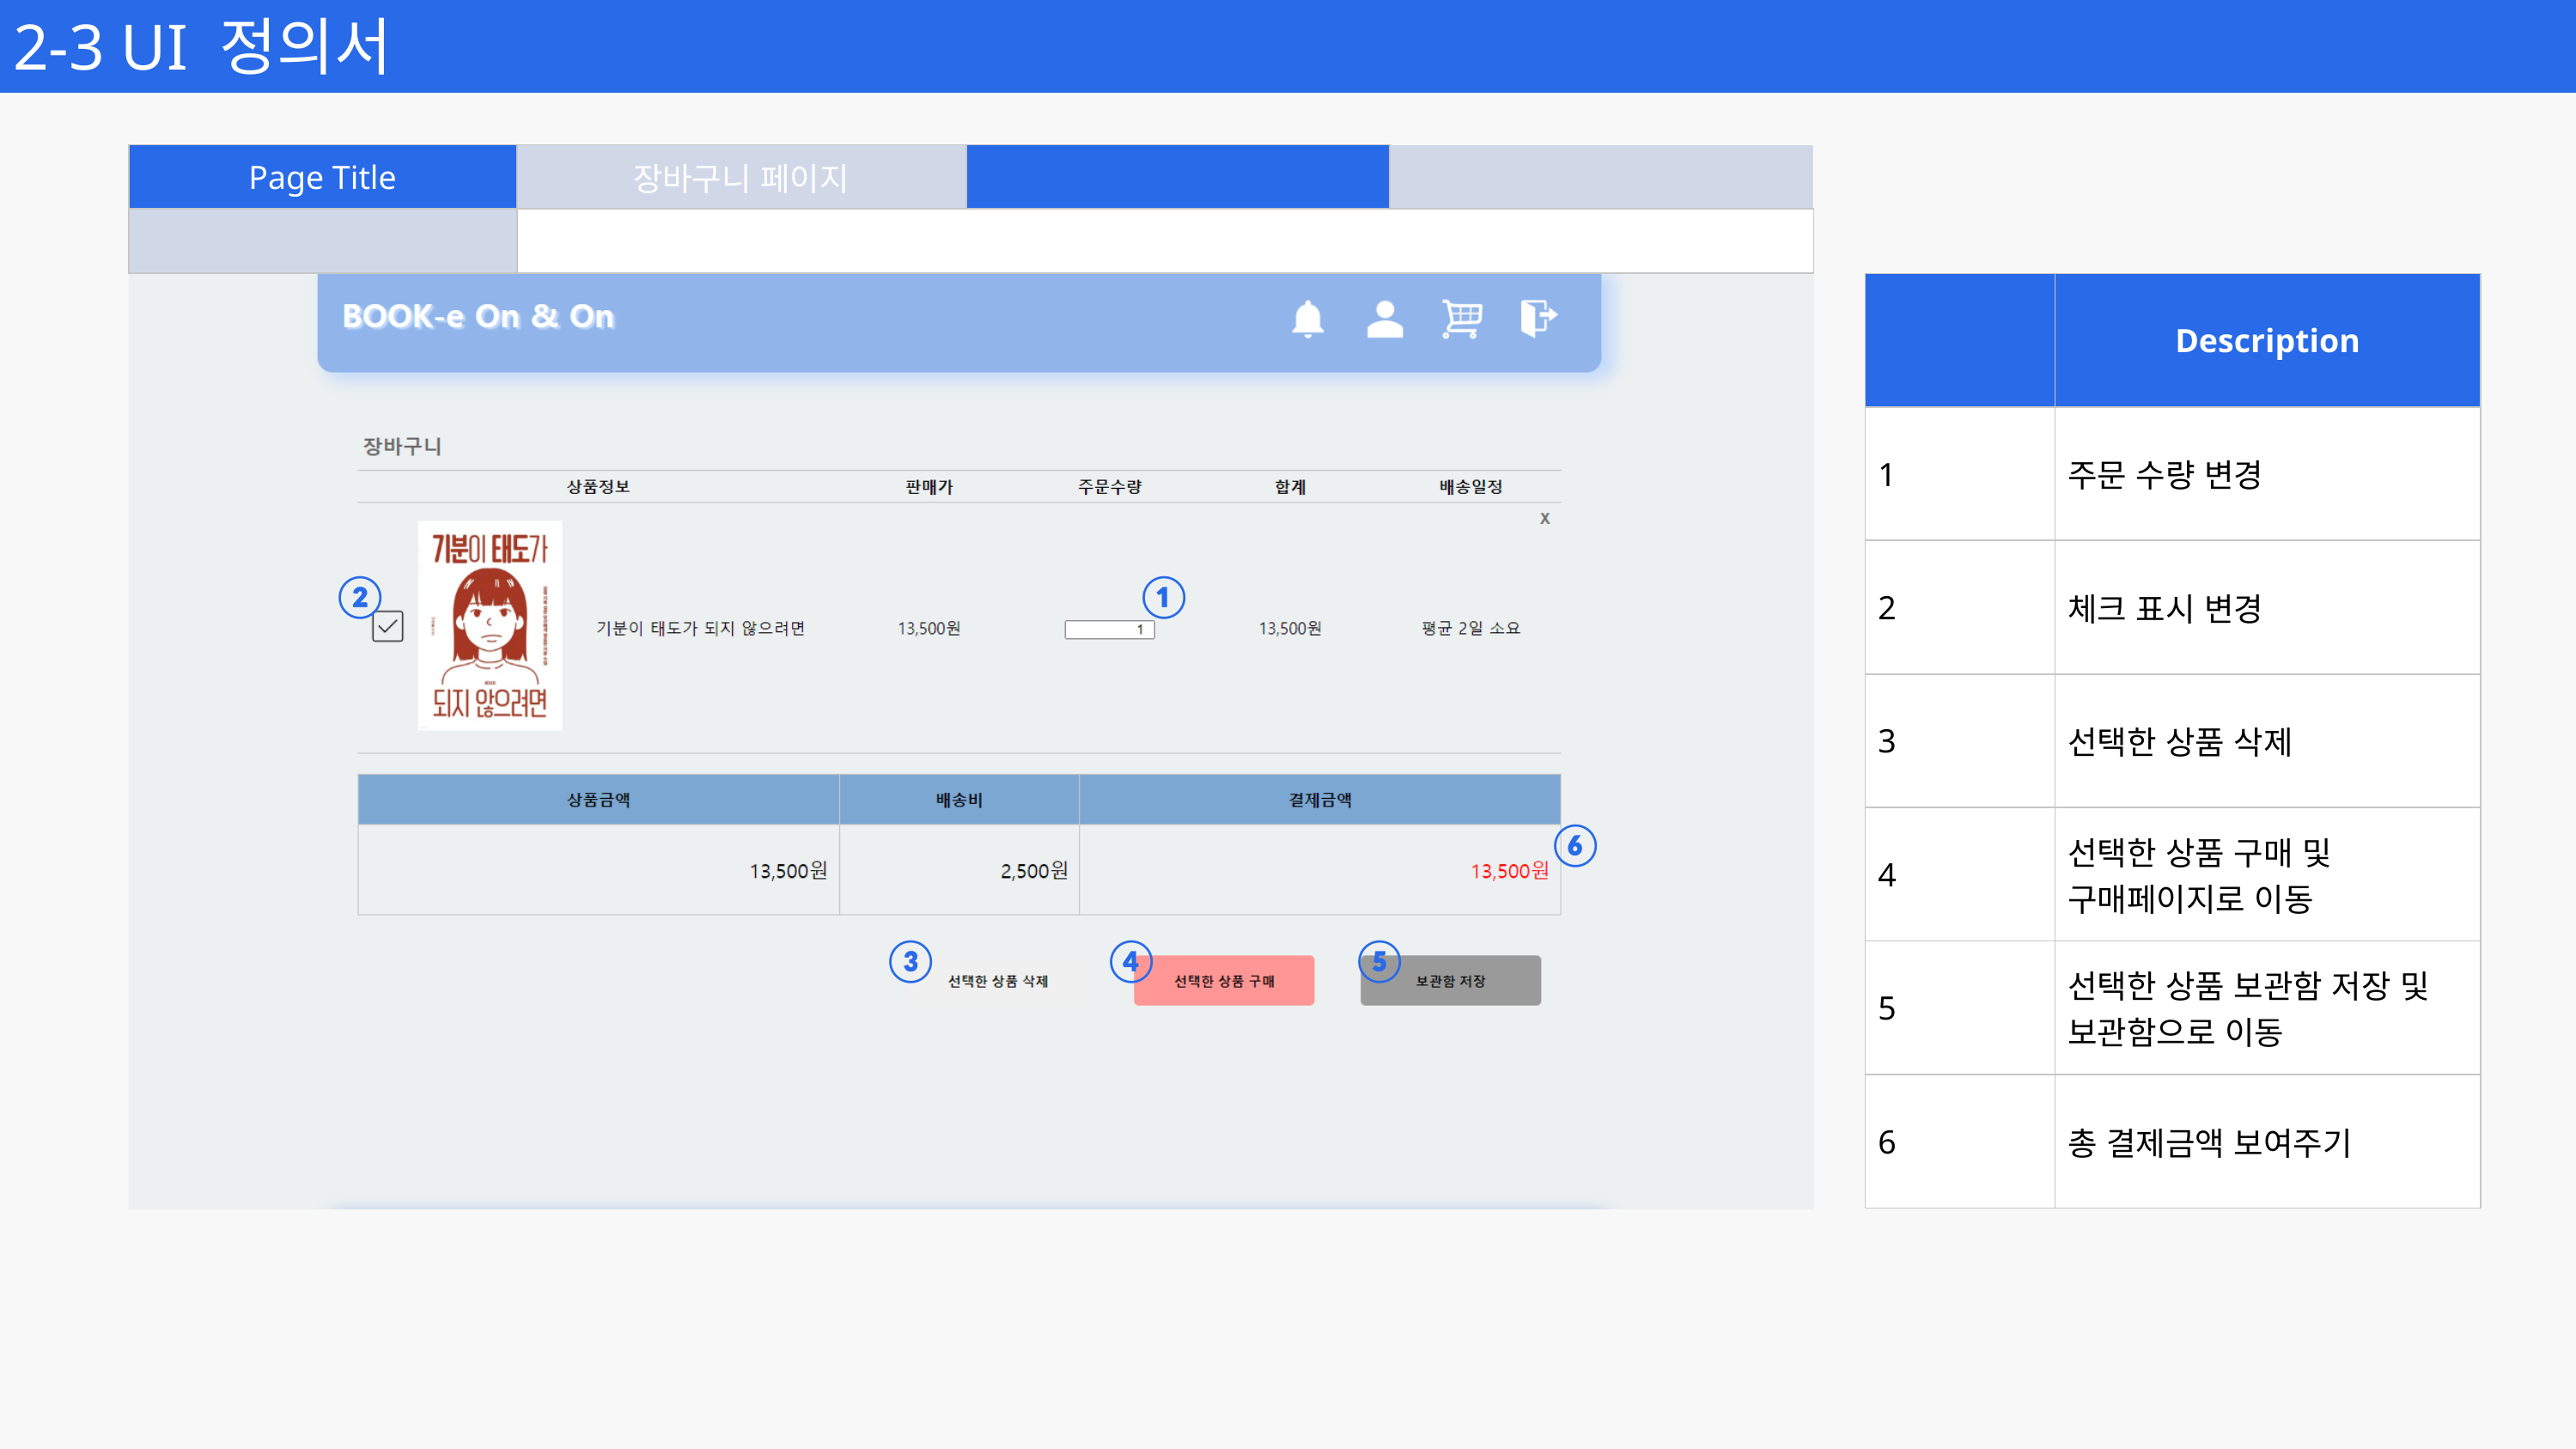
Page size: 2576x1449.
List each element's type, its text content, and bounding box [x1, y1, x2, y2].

table_cell 총 결제금액 보여주기 [2055, 1075, 2480, 1208]
picture [128, 273, 1815, 1210]
table_header Page Title [130, 145, 516, 208]
table_header 장바구니 페이지 [518, 145, 965, 208]
table_header [1866, 274, 2055, 406]
table_cell 주문 수량 변경 [2055, 408, 2480, 539]
table_cell 체크 표시 변경 [2055, 541, 2480, 673]
table_cell 2 [1866, 541, 2055, 673]
table_cell 선택한 상품 삭제 [2055, 675, 2480, 807]
table_header [967, 145, 1389, 208]
table_cell 5 [1866, 941, 2055, 1074]
table_cell [518, 210, 1813, 272]
table_header Description [2055, 274, 2480, 406]
table_cell 4 [1866, 808, 2055, 941]
table_header [1391, 145, 1813, 208]
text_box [0, 0, 2576, 94]
table_cell 6 [1866, 1075, 2055, 1208]
table_cell [130, 210, 516, 272]
table_cell 선택한 상품 구매 및 구매페이지로 이동 [2055, 808, 2480, 941]
table_cell 선택한 상품 보관함 저장 및 보관함으로 이동 [2055, 941, 2480, 1074]
table_cell 1 [1866, 408, 2055, 539]
table_cell 3 [1866, 675, 2055, 807]
